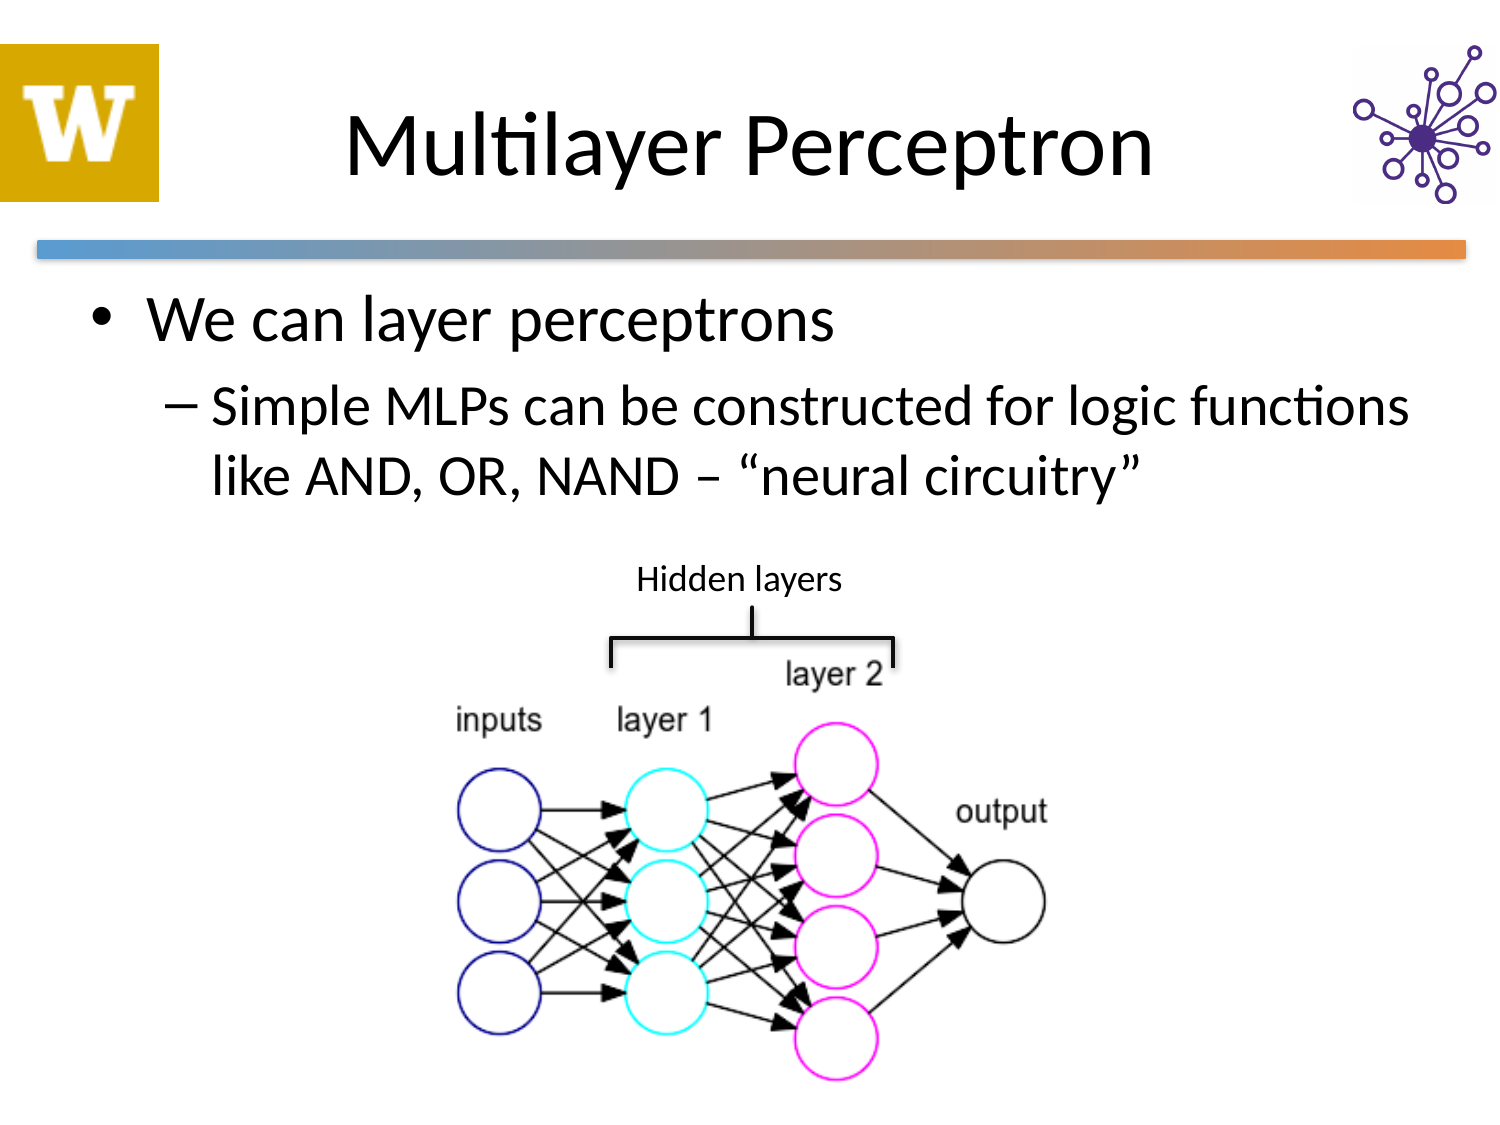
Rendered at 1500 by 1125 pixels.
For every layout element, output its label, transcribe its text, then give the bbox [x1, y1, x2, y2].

text_box [750, 607, 754, 618]
picture [0, 44, 159, 202]
title Multilayer Perceptron [75, 45, 1425, 233]
text_box Hidden layers [621, 546, 859, 607]
list We can layer perceptrons Simple MLPs can be constructed for logic functions like AND, OR, NAND – “neural circuitry” [75, 267, 1500, 1108]
picture [1425, 45, 1497, 204]
picture [412, 619, 1090, 1125]
